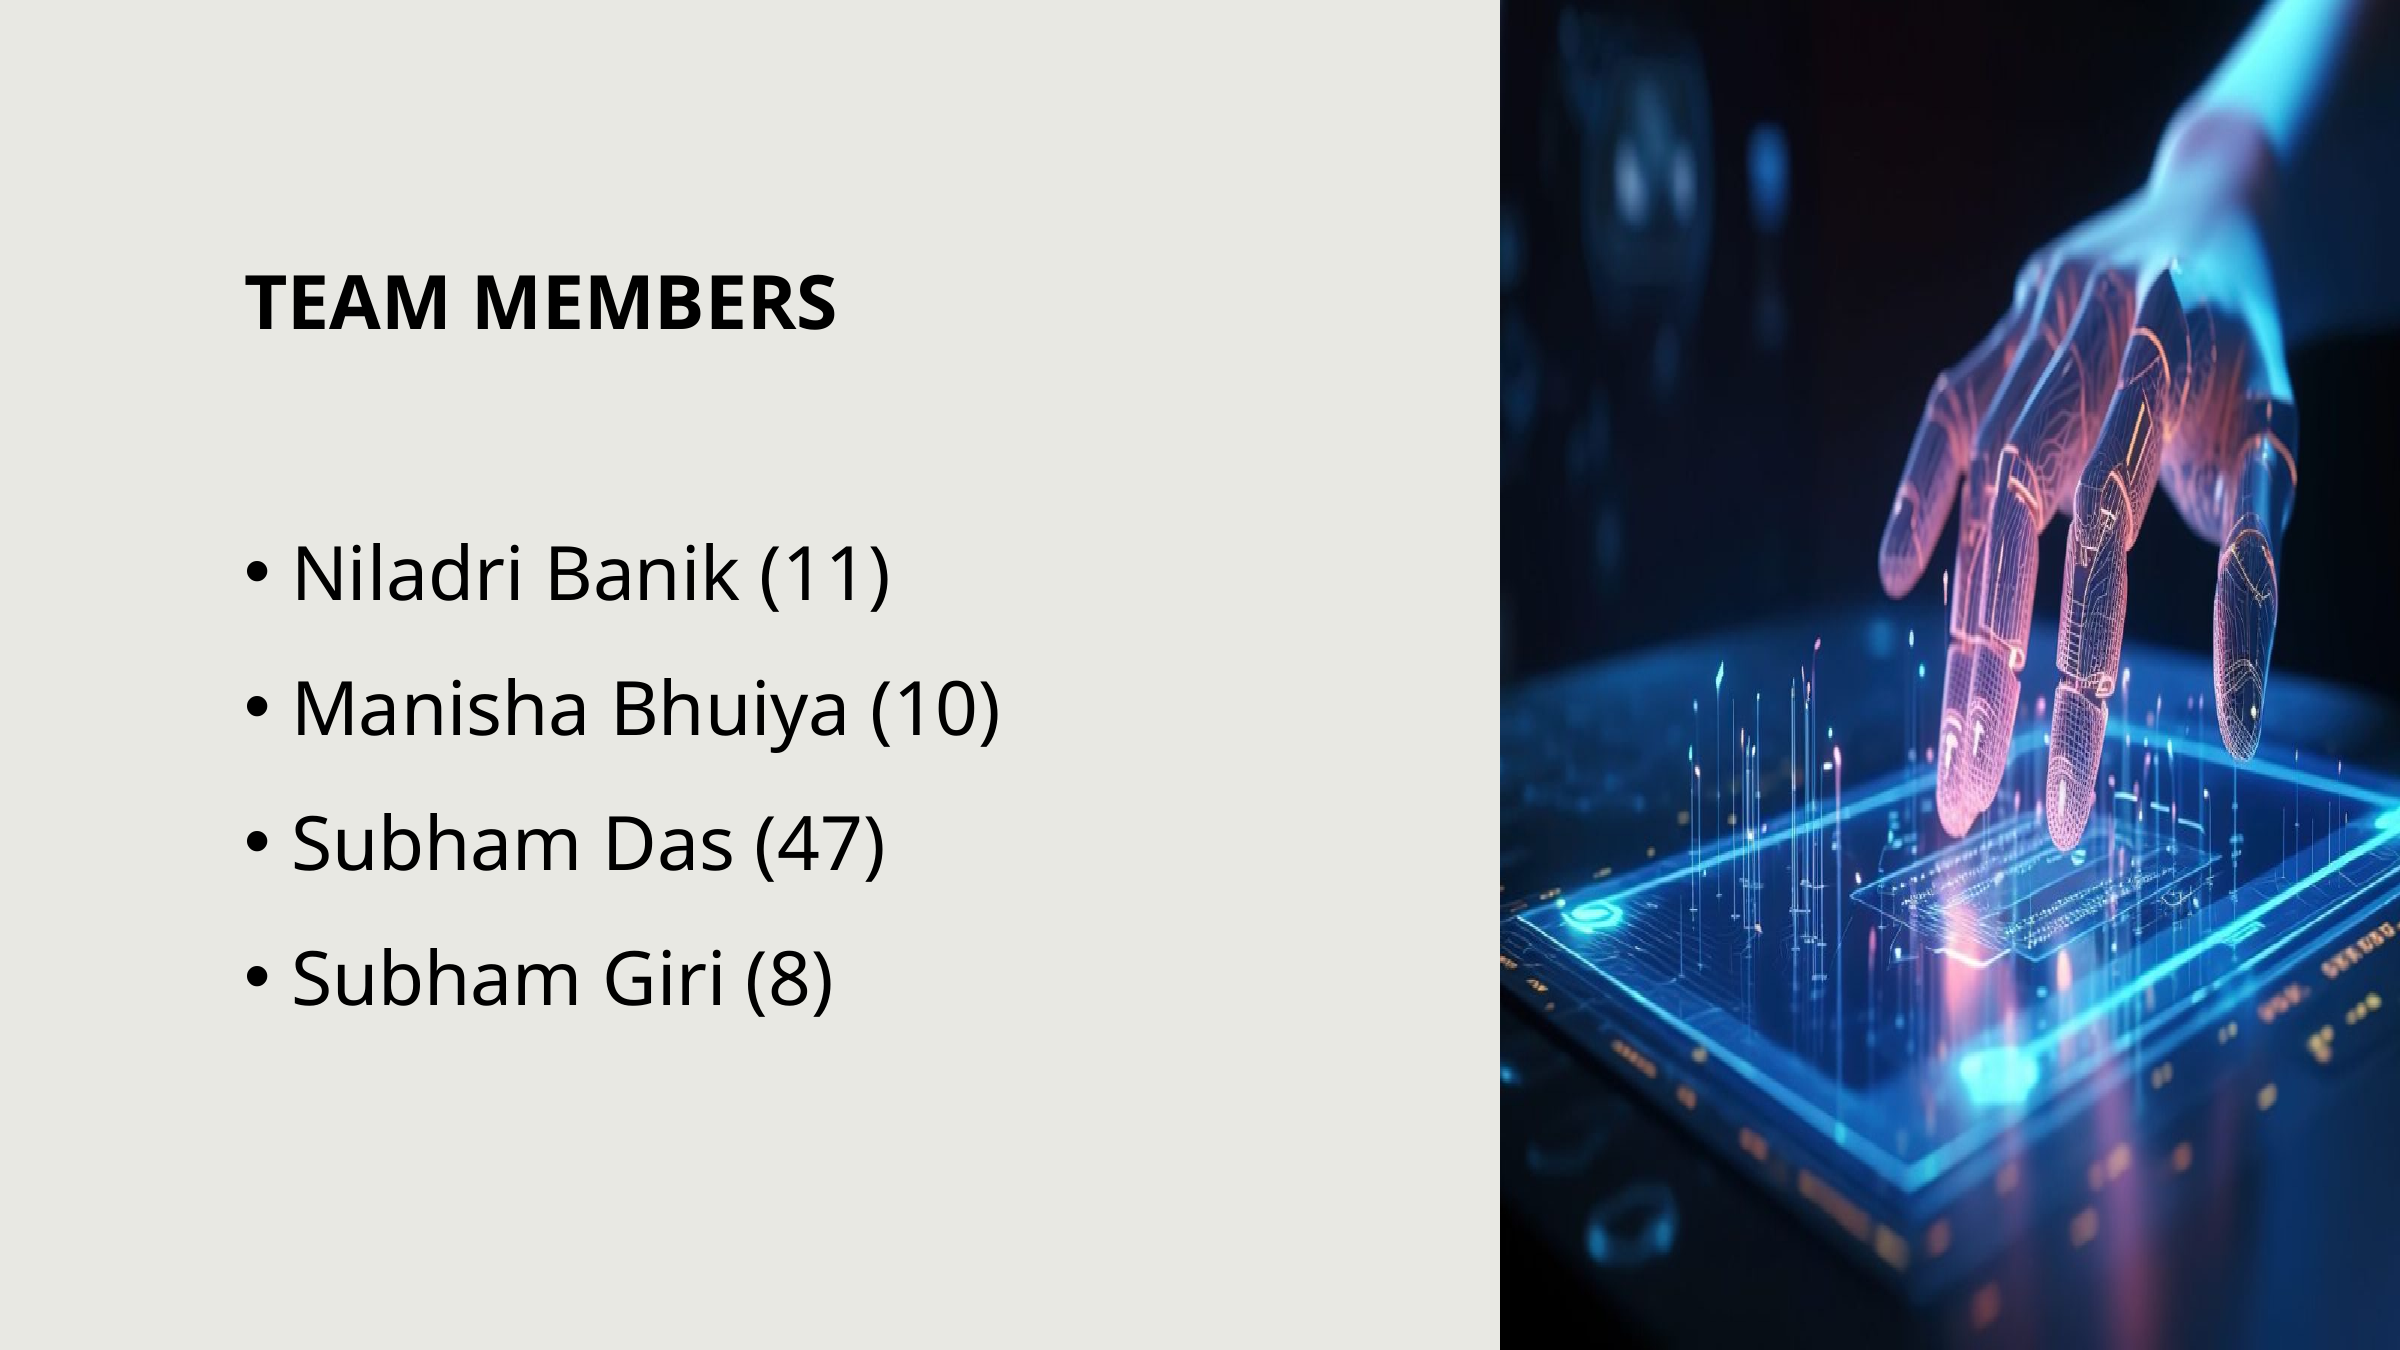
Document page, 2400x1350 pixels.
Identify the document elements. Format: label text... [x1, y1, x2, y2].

picture [1499, 0, 2400, 1350]
text_box TEAM MEMBERS Niladri Banik (11) Manisha Bhuiya (10) Subham Das (47) Subham Giri (8) [244, 209, 1484, 642]
